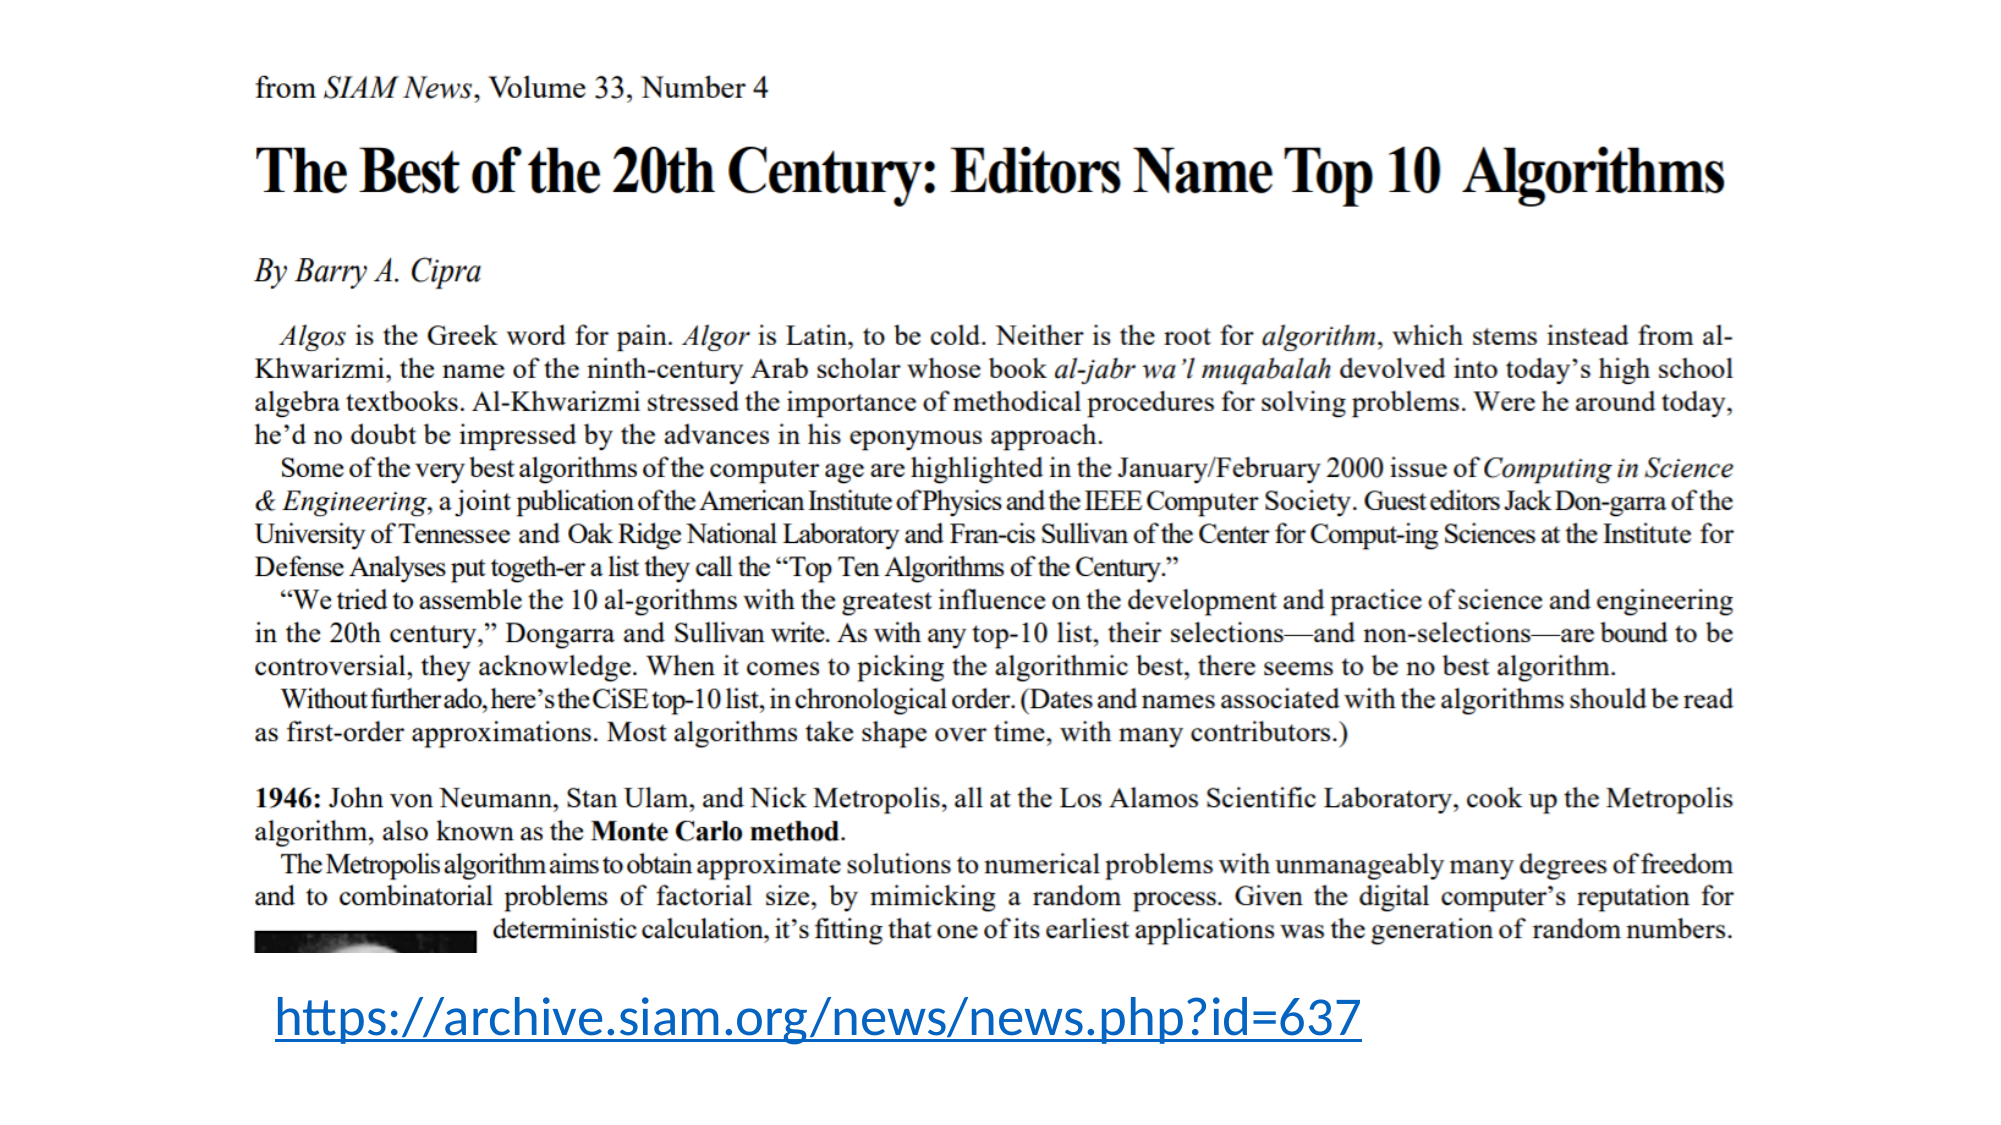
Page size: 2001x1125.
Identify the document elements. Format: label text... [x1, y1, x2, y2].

list https://archive.siam.org/news/news.php?id=637 [259, 980, 1985, 1055]
picture [248, 60, 1752, 953]
